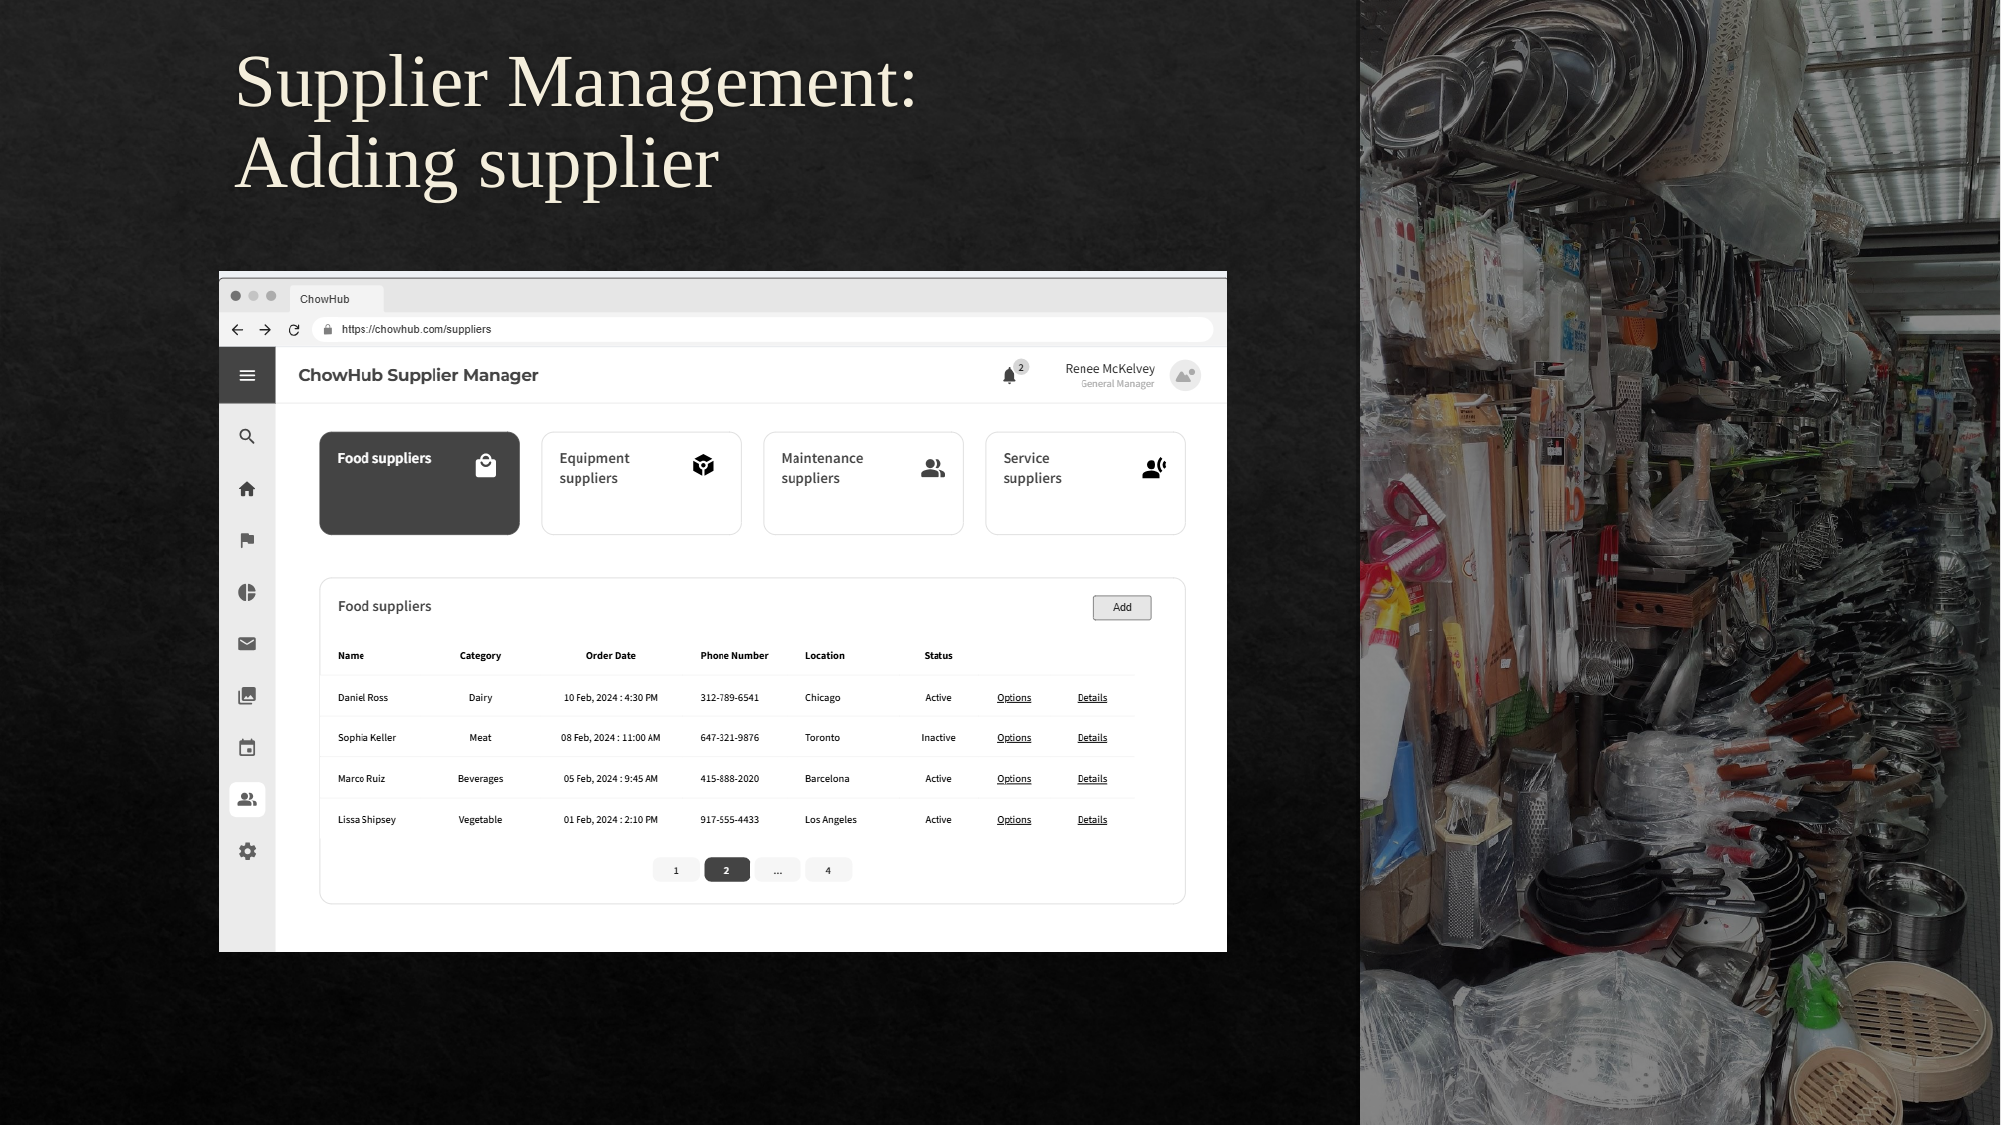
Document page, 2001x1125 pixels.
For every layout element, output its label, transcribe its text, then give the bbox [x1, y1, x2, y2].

title Supplier Management: Adding supplier [219, 19, 1353, 226]
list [1360, 0, 2000, 1125]
picture [0, 0, 1360, 1125]
